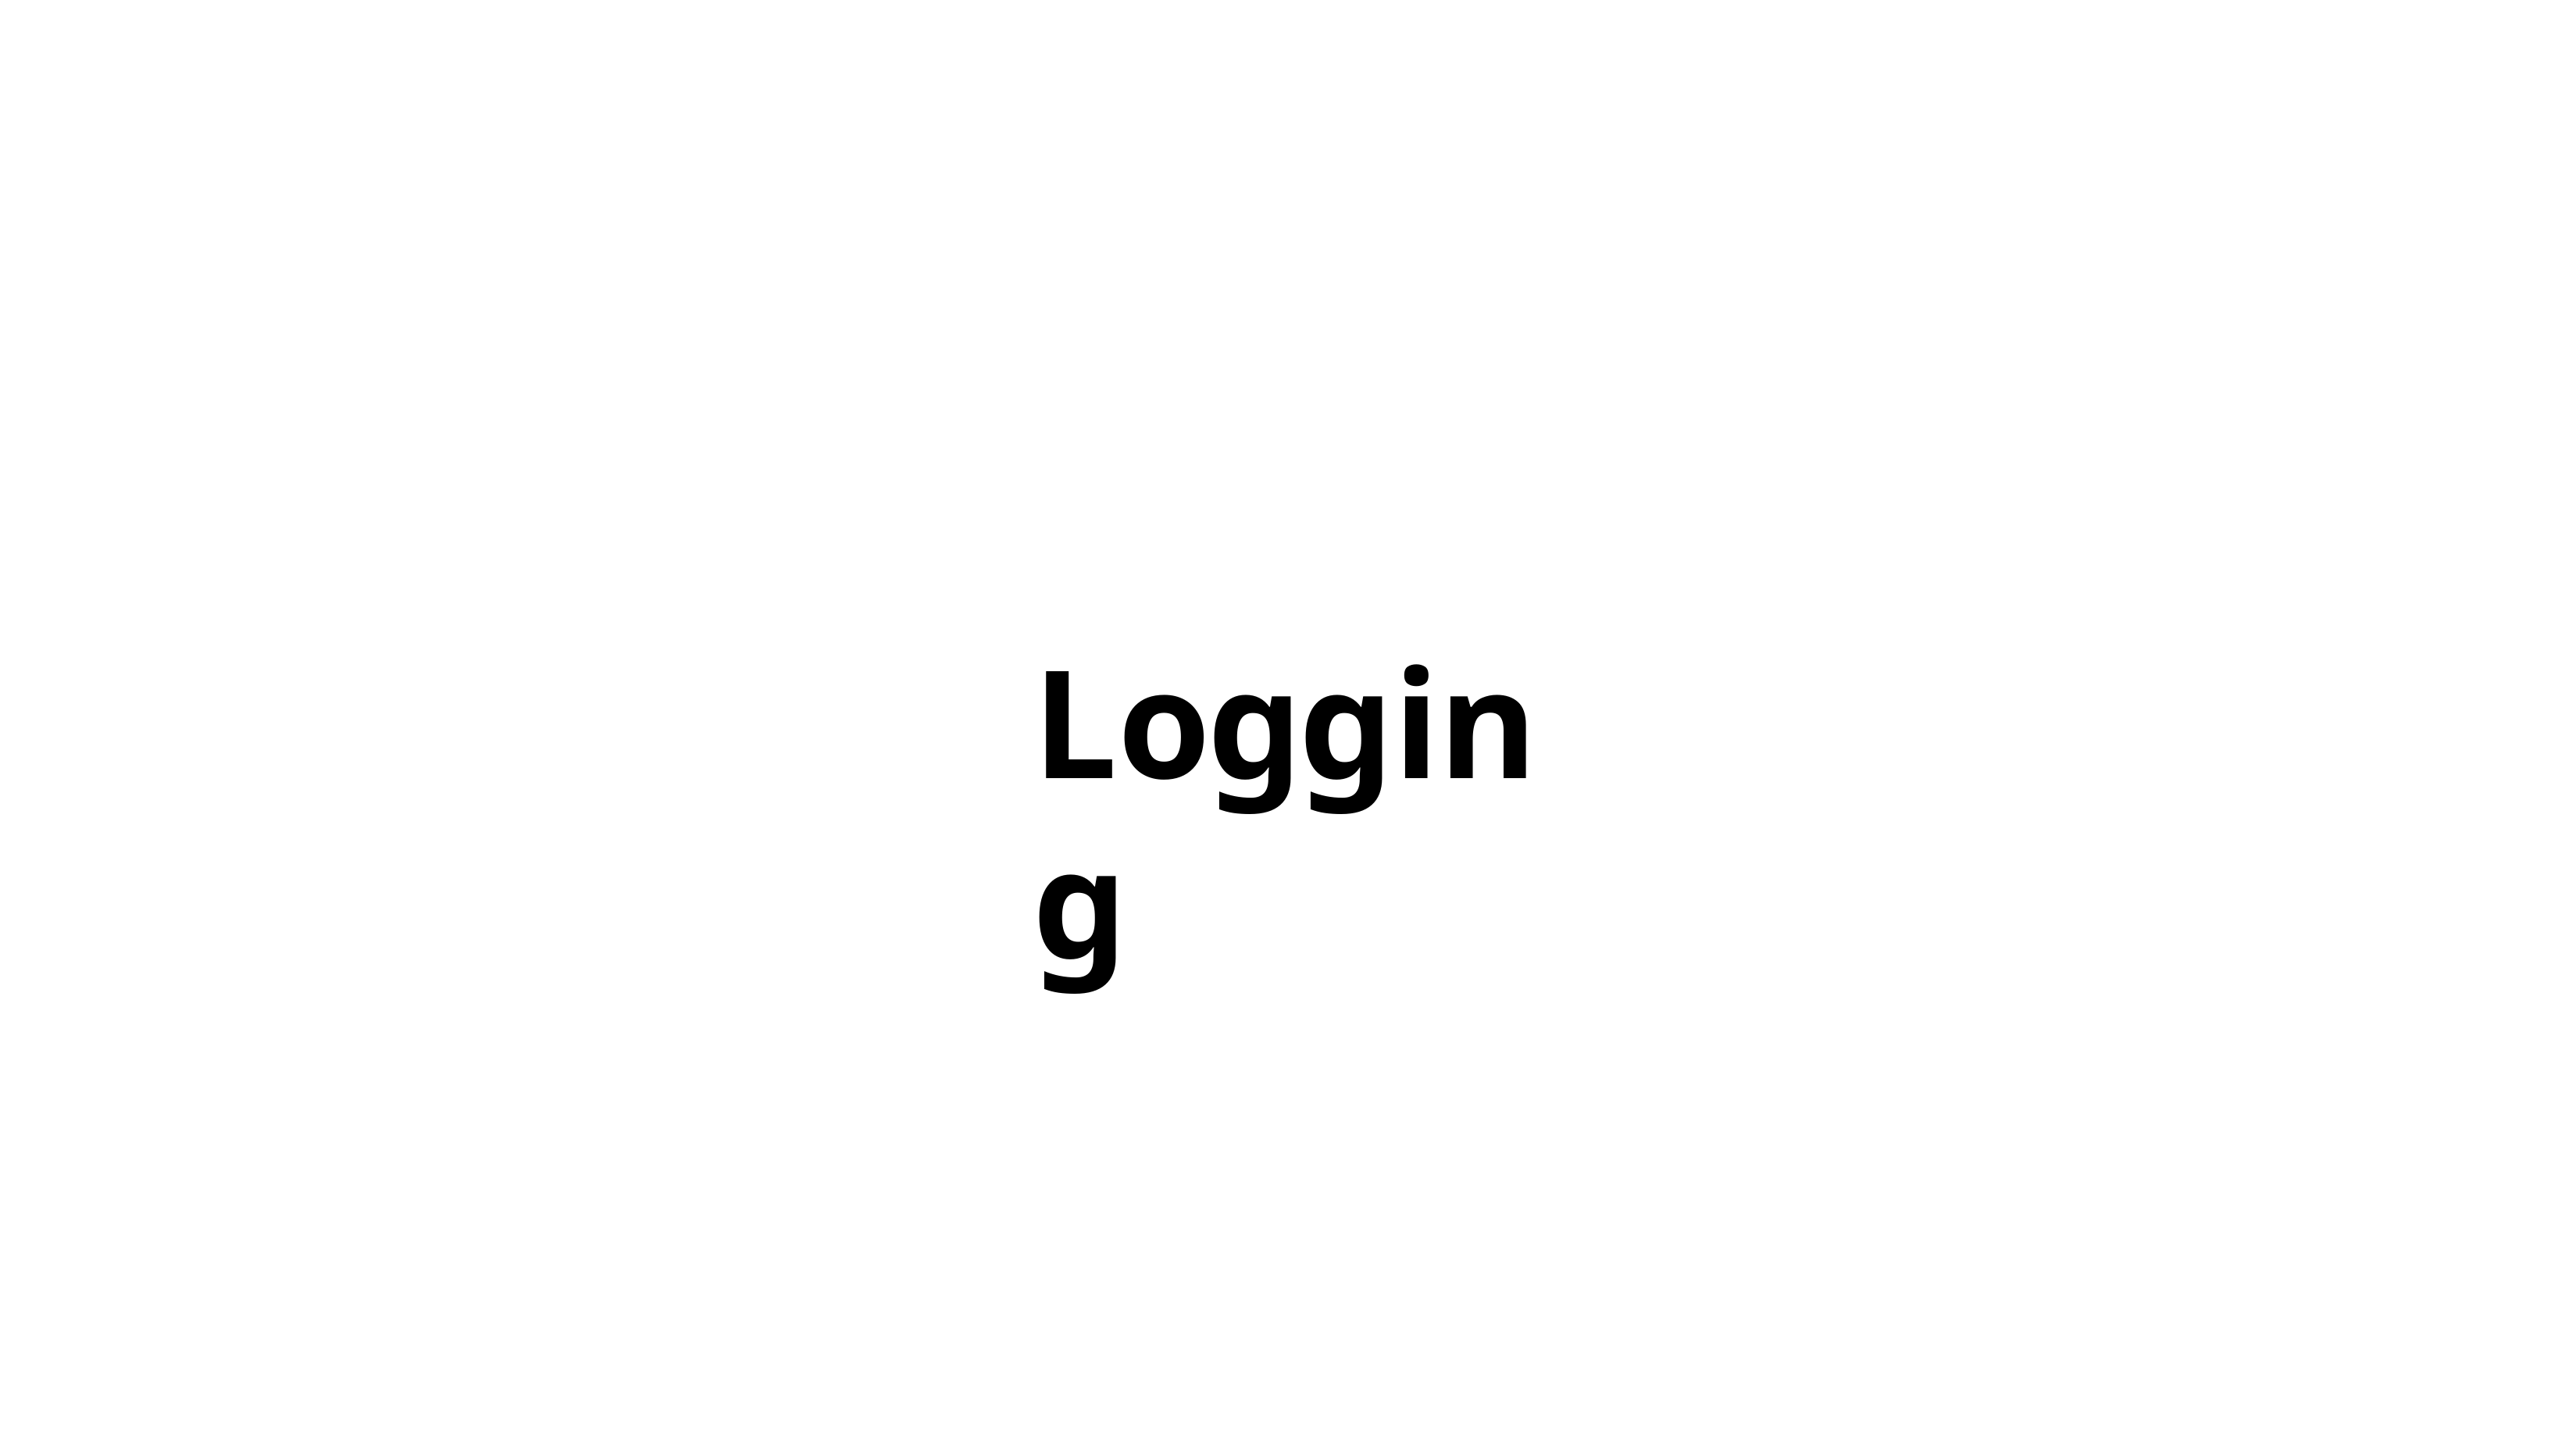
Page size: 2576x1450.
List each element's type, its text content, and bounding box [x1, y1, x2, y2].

title Logging [1031, 626, 1544, 988]
